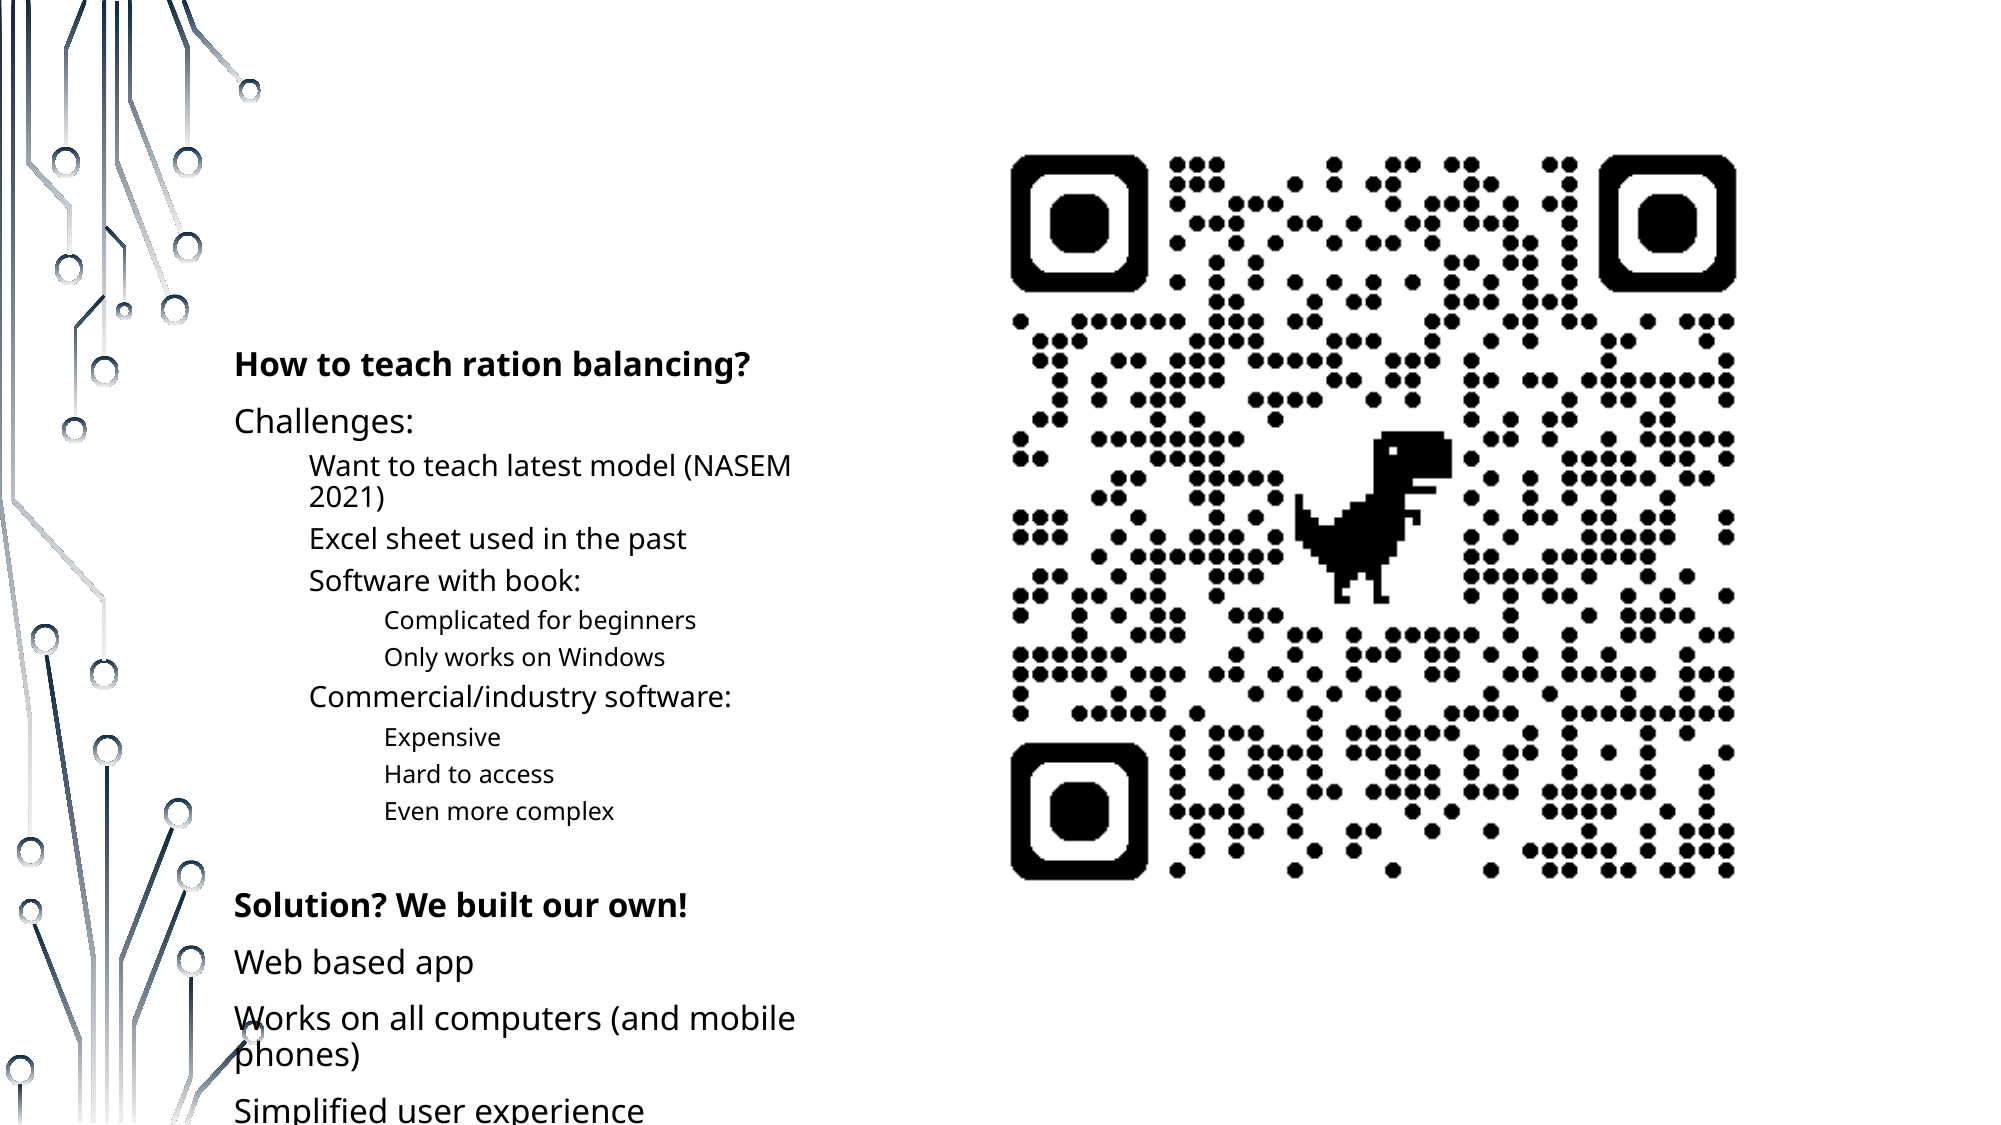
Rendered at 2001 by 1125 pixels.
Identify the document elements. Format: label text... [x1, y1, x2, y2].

picture [932, 76, 1816, 959]
list How to teach ration balancing? Challenges: Want to teach latest model (NASEM 2021) Excel sheet used in the past Software with book: Complicated for beginners Only works on Windows Commercial/industry software: Expensive Hard to access Even more complex Solution? We built our own! Web based app Works on all computers (and mobile phones) Simplified user experience https://dave-innes-uog.shinyapps.io/nasem_shiny/ [218, 340, 864, 966]
